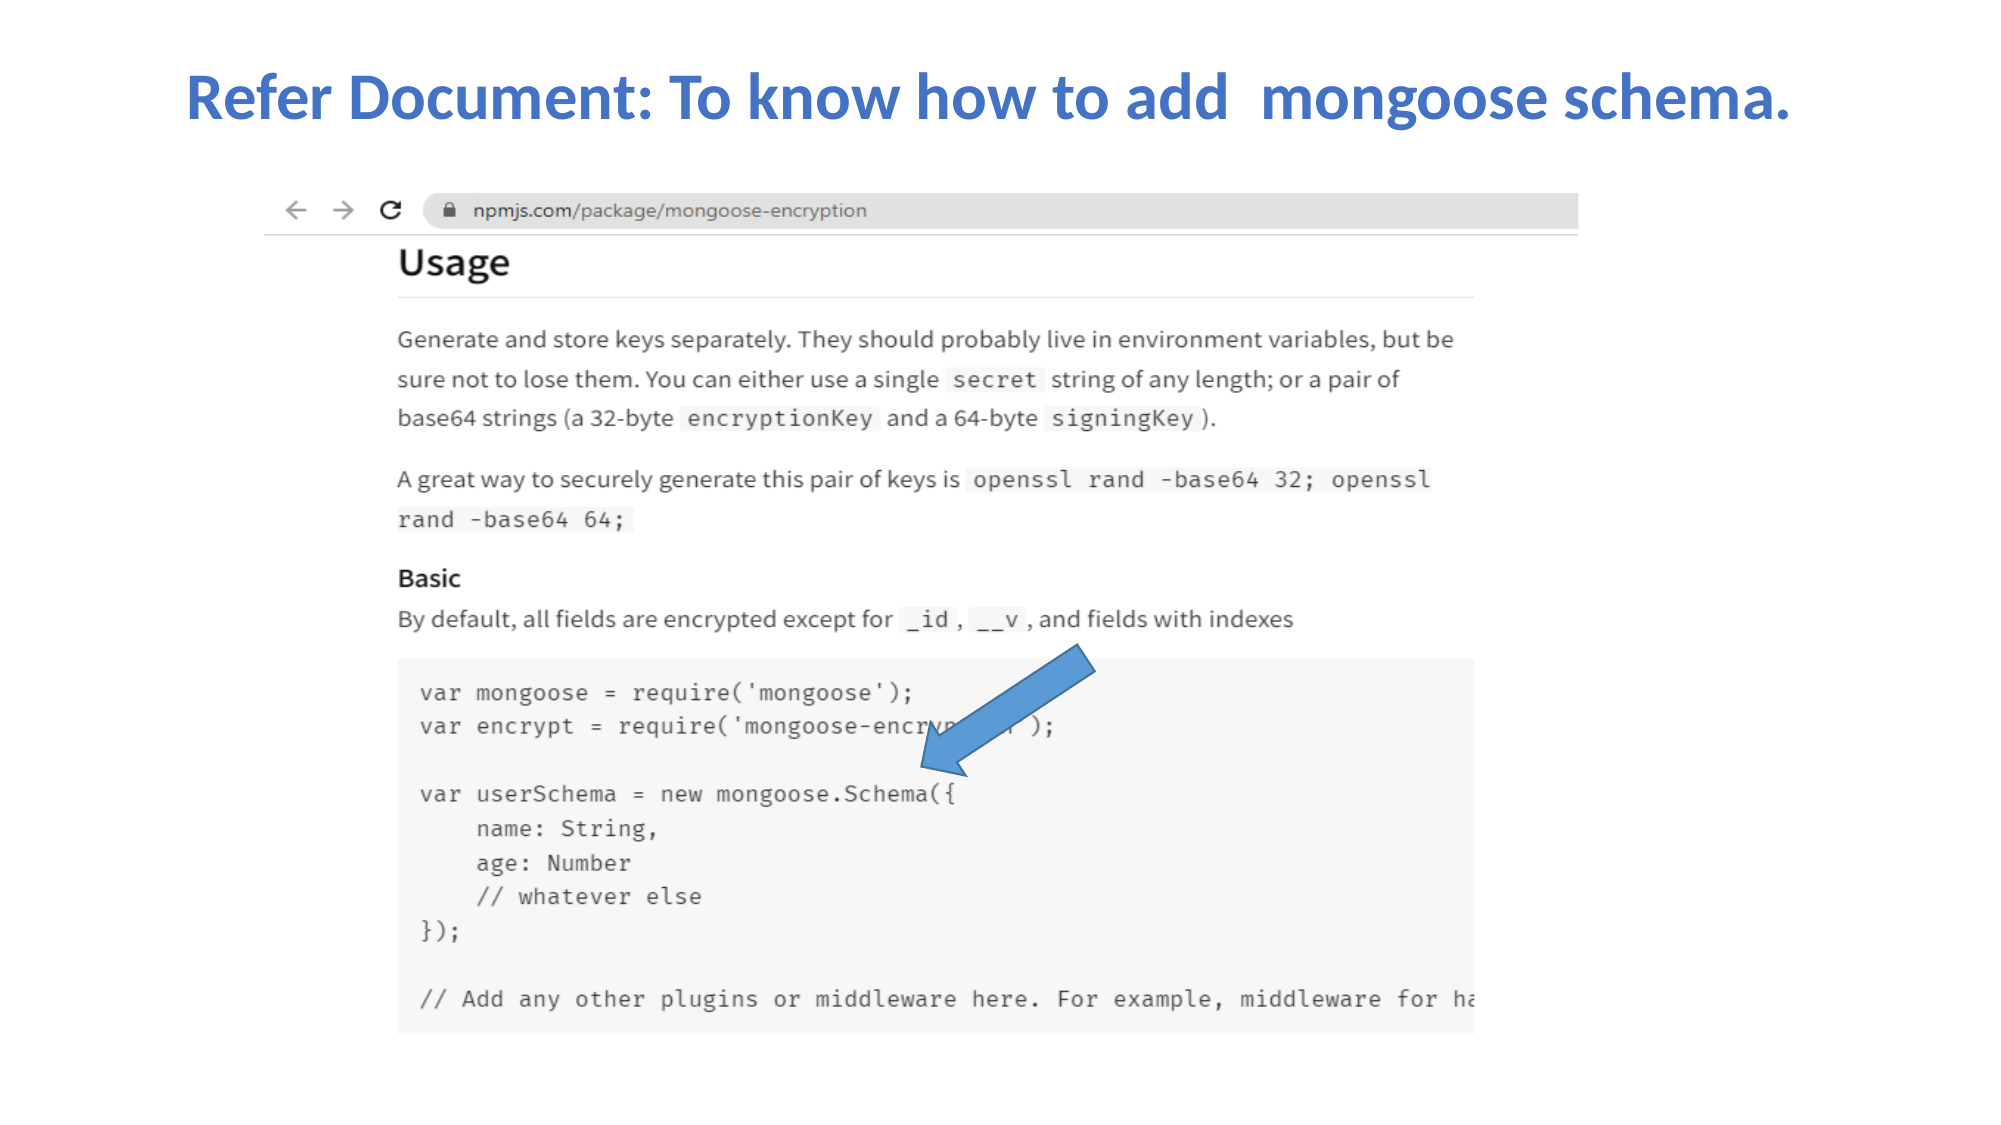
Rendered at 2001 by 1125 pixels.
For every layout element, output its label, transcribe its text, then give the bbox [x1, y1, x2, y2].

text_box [264, 193, 1579, 1034]
text_box Refer Document: To know how to add mongoose schema. [171, 45, 1836, 141]
